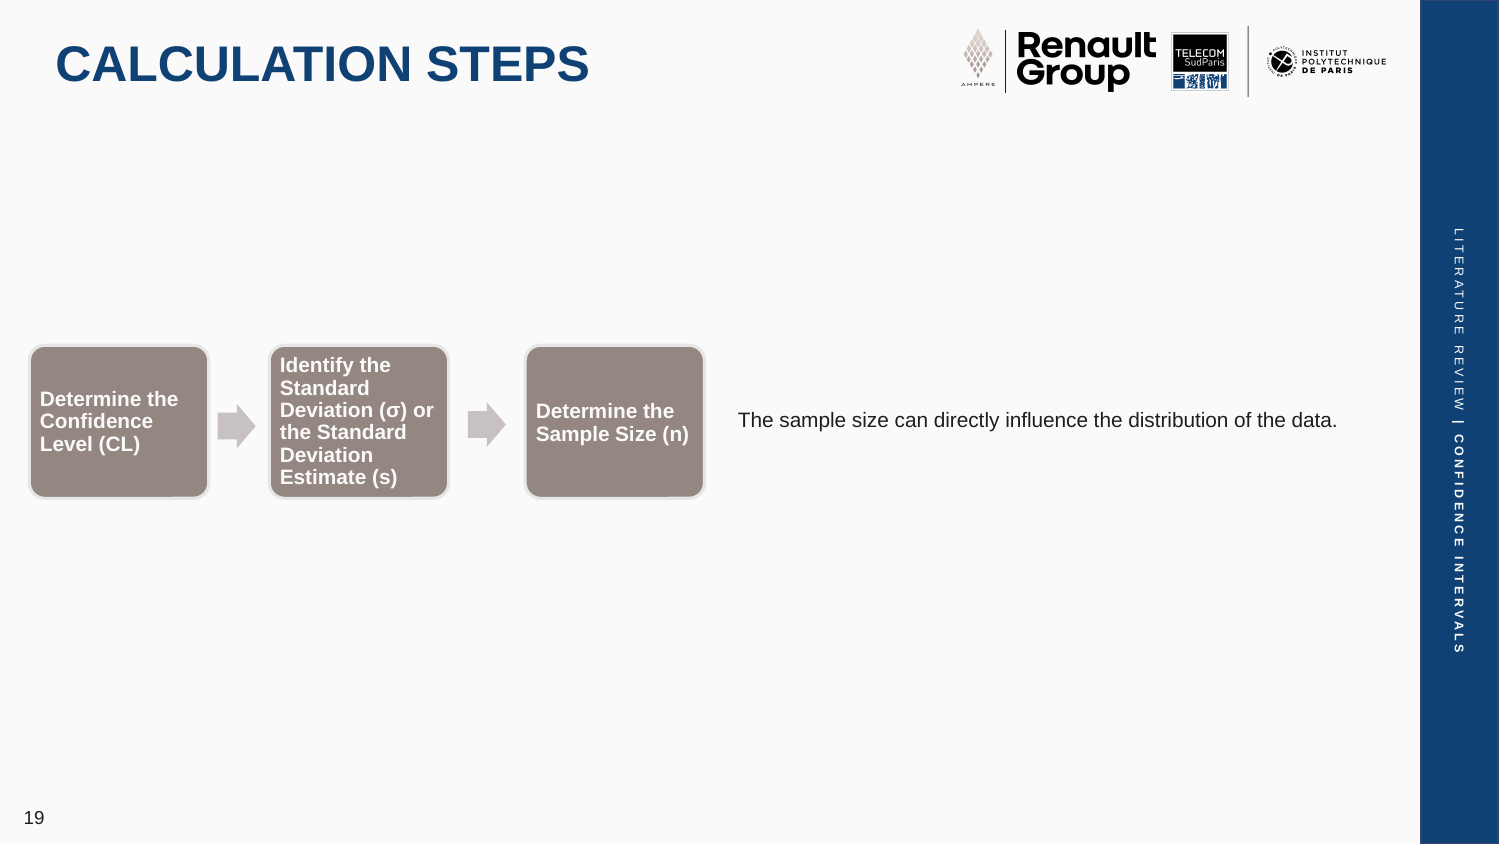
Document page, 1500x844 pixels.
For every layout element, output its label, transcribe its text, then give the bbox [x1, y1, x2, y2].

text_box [961, 29, 1156, 93]
text_box CALCULATION STEPS [40, 19, 1137, 99]
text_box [269, 345, 449, 499]
text_box LITERATURE REVIEW | CONFIDENCE INTERVALS [1450, 187, 1470, 694]
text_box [525, 345, 705, 499]
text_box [467, 402, 506, 447]
text_box [1420, 0, 1499, 844]
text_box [217, 403, 256, 449]
text_box The sample size can directly influence the distribution of the data. [723, 399, 1386, 489]
text_box [0, 0, 1420, 844]
picture [1155, 16, 1402, 107]
slide_number 19 [0, 799, 45, 834]
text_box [29, 345, 209, 499]
